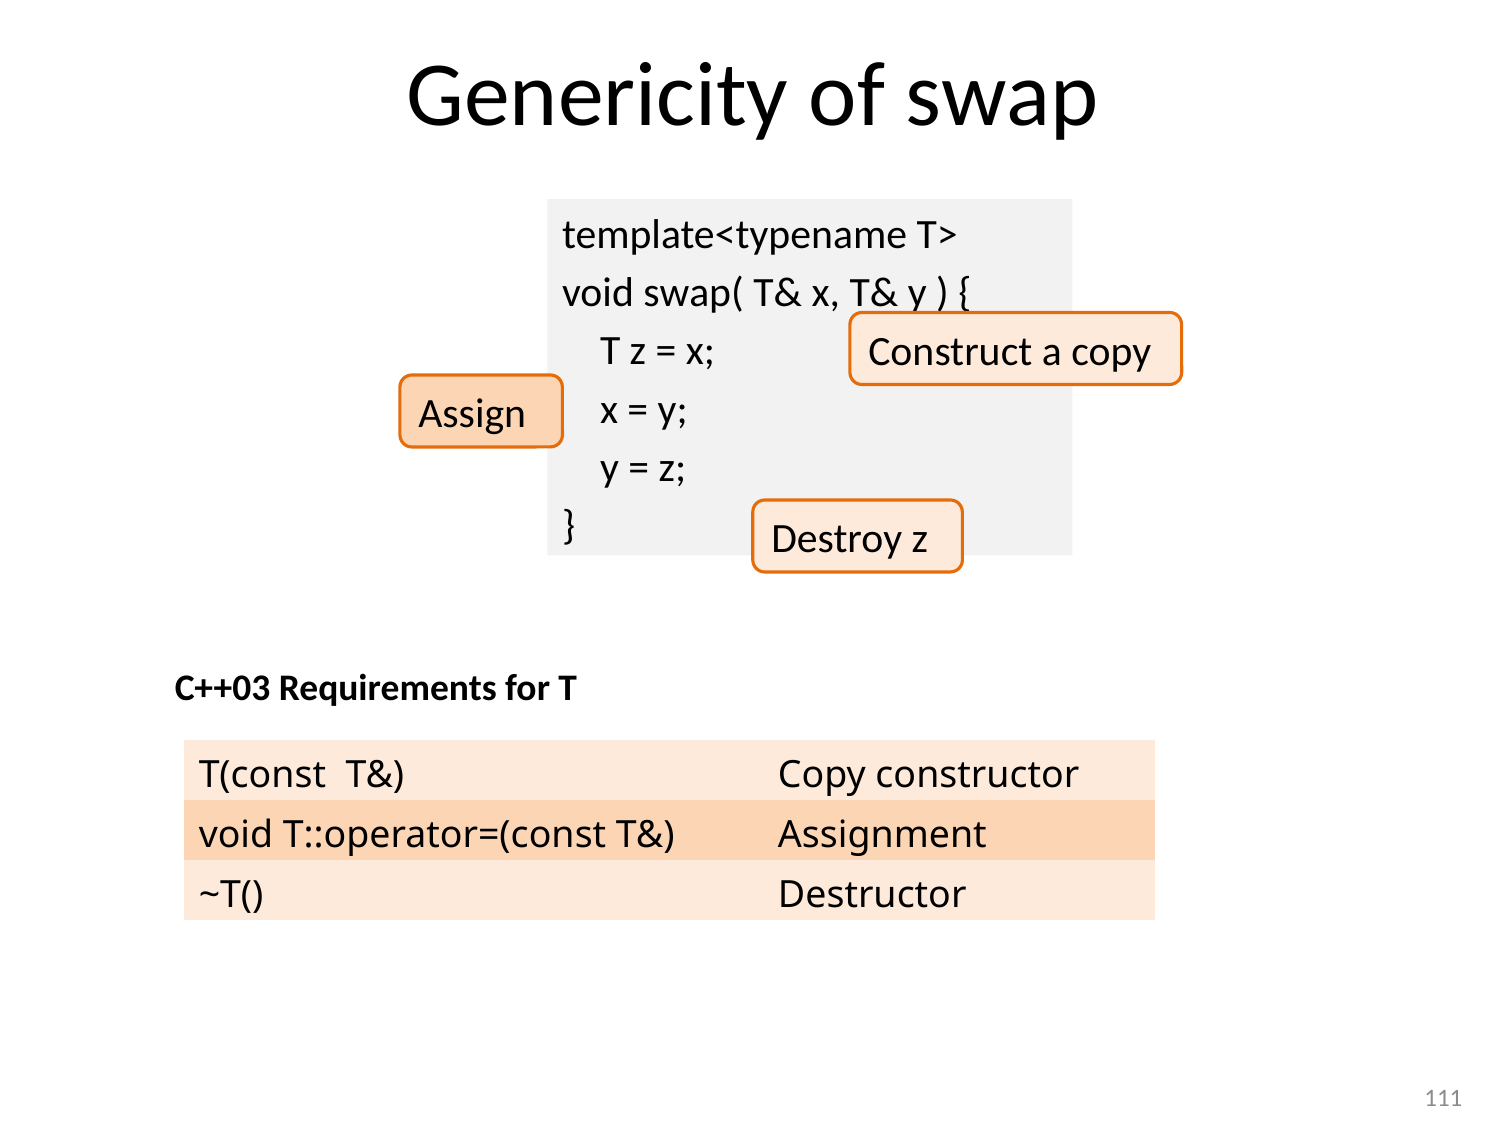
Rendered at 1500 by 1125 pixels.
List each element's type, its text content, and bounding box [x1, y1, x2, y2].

table_header T(const T&) [184, 740, 763, 800]
text_box C++03 Requirements for T [160, 655, 820, 716]
text_box Construct a copy [849, 312, 1182, 385]
slide_number 111 [1395, 1074, 1478, 1118]
title Genericity of swap [77, 0, 1428, 183]
table_cell void T::operator=(const T&) [184, 800, 763, 860]
table_cell Assignment [763, 800, 1155, 860]
table_cell ~T() [184, 860, 763, 920]
text_box Assign [399, 374, 563, 447]
text_box Destroy z [752, 499, 963, 573]
table_cell Destructor [763, 860, 1155, 920]
table_header Copy constructor [763, 740, 1155, 800]
text_box template<typename T> void swap( T& x, T& y ) { T z = x; x = y; y = z; } [547, 199, 1073, 556]
